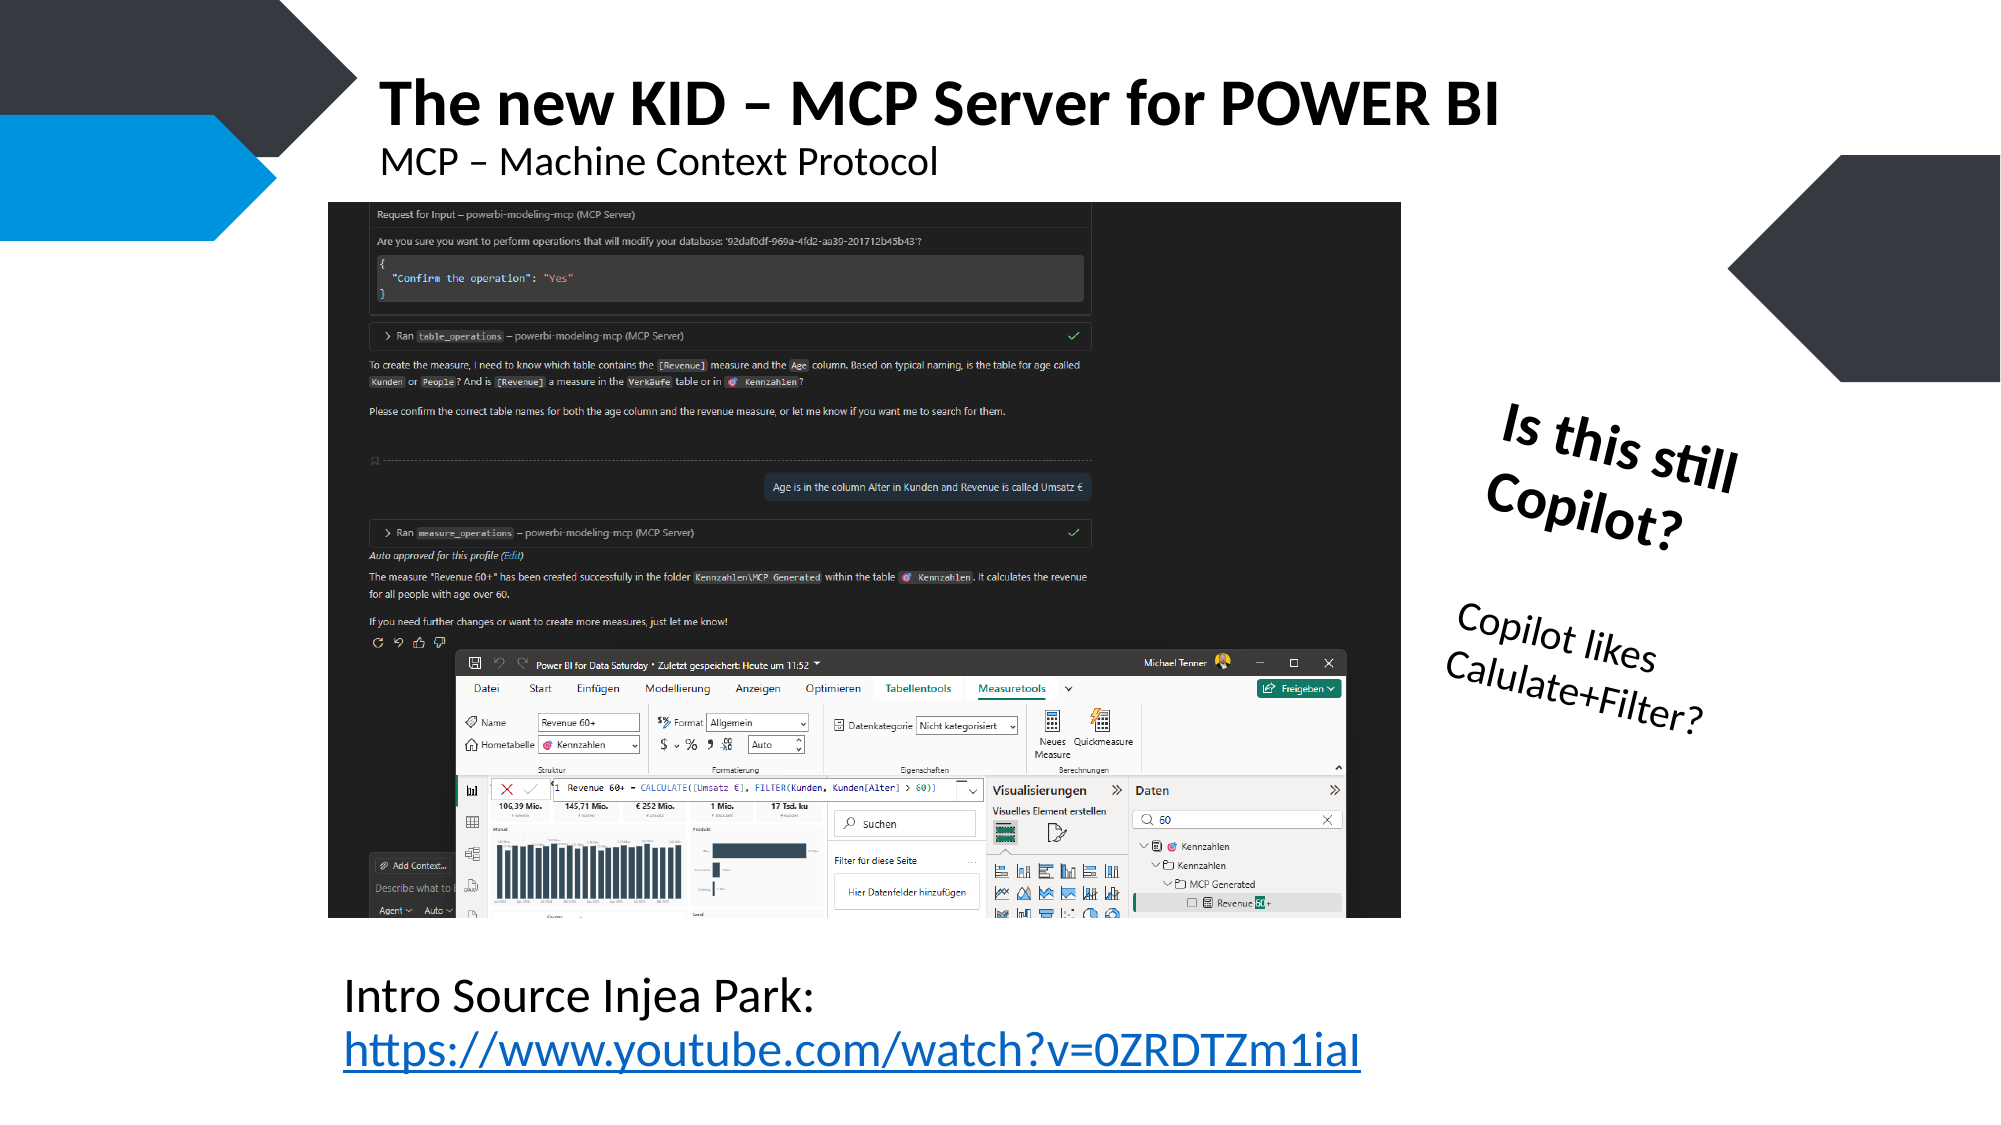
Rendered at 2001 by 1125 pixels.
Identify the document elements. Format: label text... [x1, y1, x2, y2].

text_box The new KID – MCP Server for POWER BI MCP – Machine Context Protocol [364, 59, 1922, 224]
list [328, 202, 1401, 918]
text_box Is this still Copilot? Copilot likes Calulate+Filter? [1425, 371, 1919, 788]
text_box Intro Source Injea Park: https://www.youtube.com/watch?v=0ZRDTZm1iaI [328, 961, 1922, 1125]
